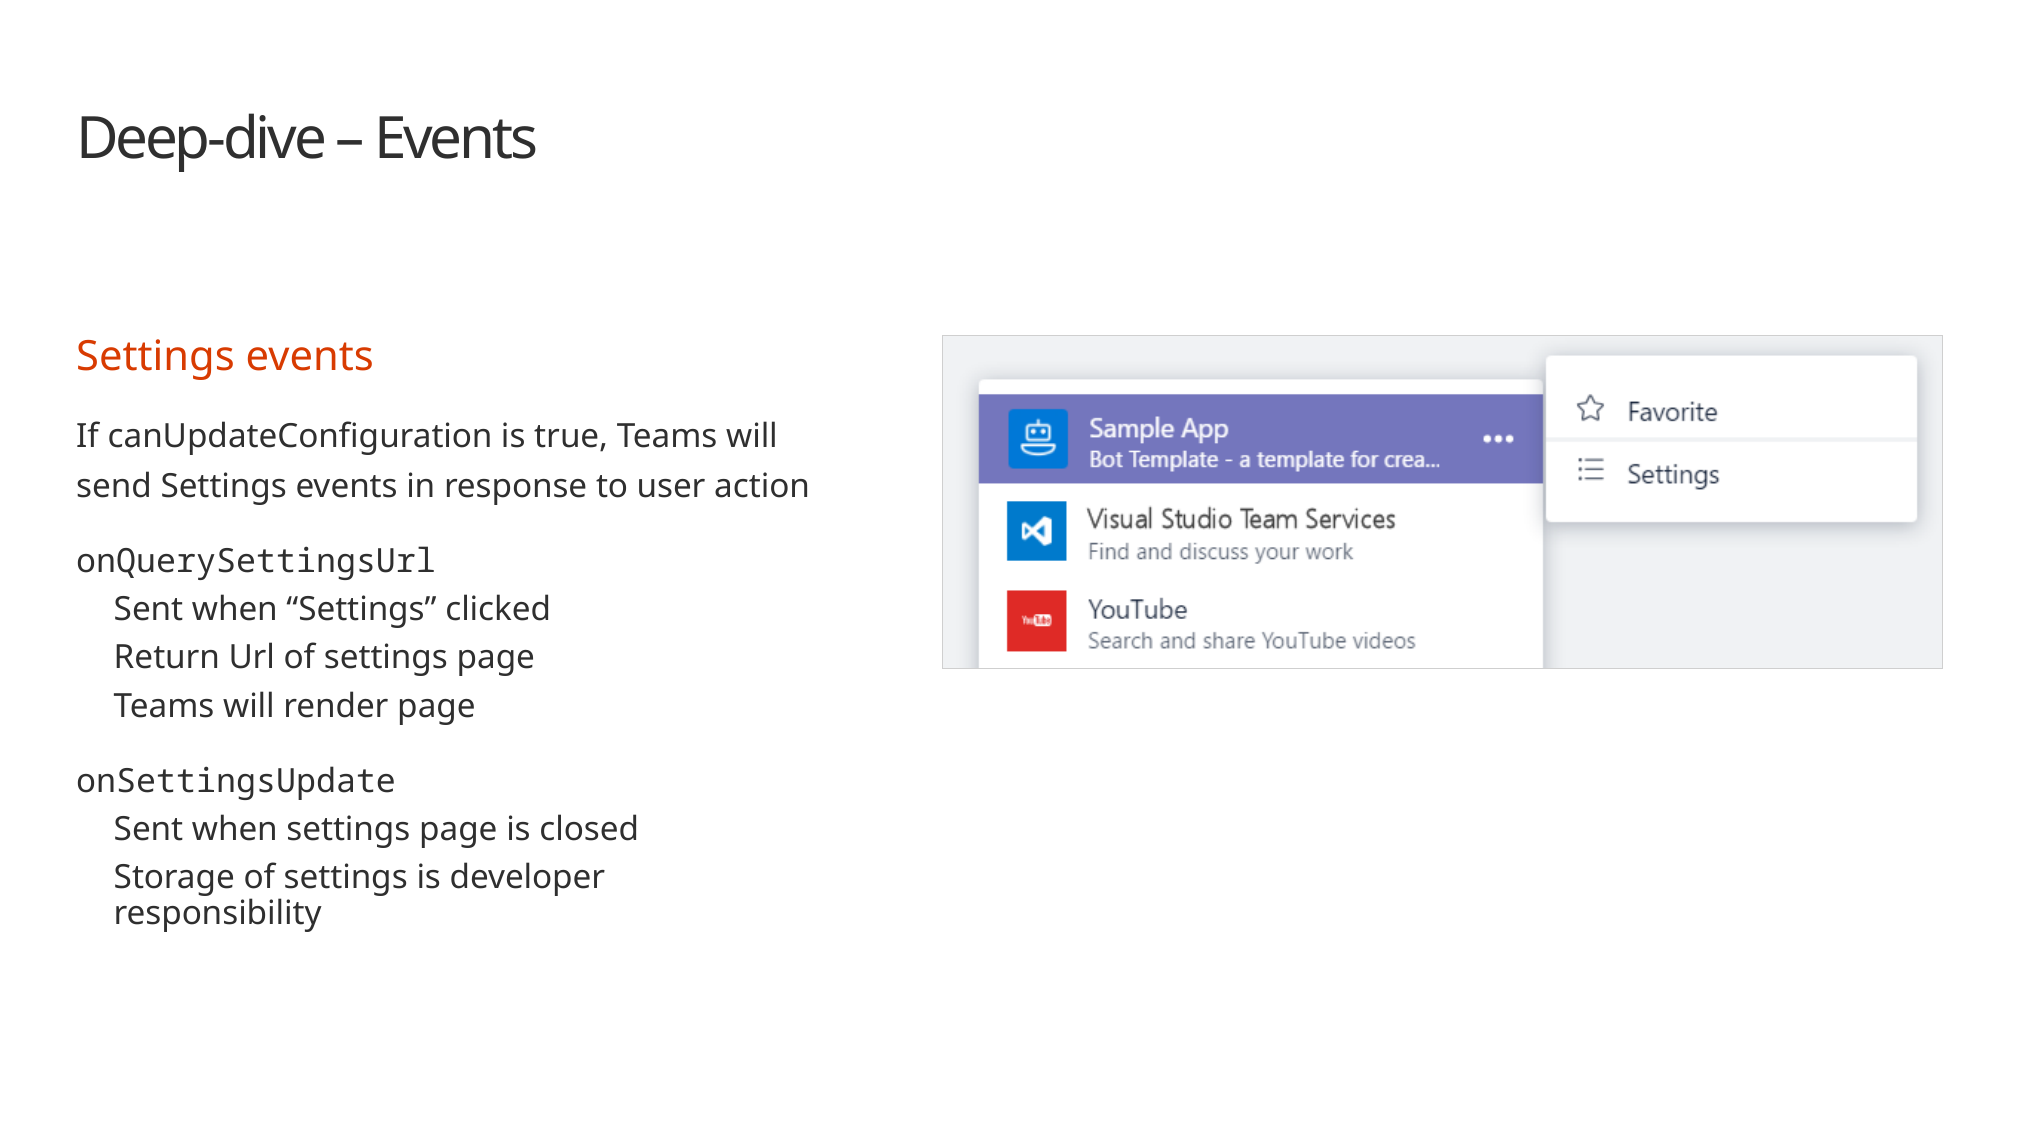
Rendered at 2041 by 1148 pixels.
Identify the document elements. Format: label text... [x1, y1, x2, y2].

picture [941, 335, 1943, 669]
list Settings events If canUpdateConfiguration is true, Teams will send Settings events in response to user action onQuerySettingsUrl Sent when “Settings” clicked Return Url of settings page Teams will render page onSettingsUpdate Sent when settings page is closed Storage of settings is developer responsibility [76, 328, 821, 958]
title Deep-dive – Events [76, 103, 1969, 172]
